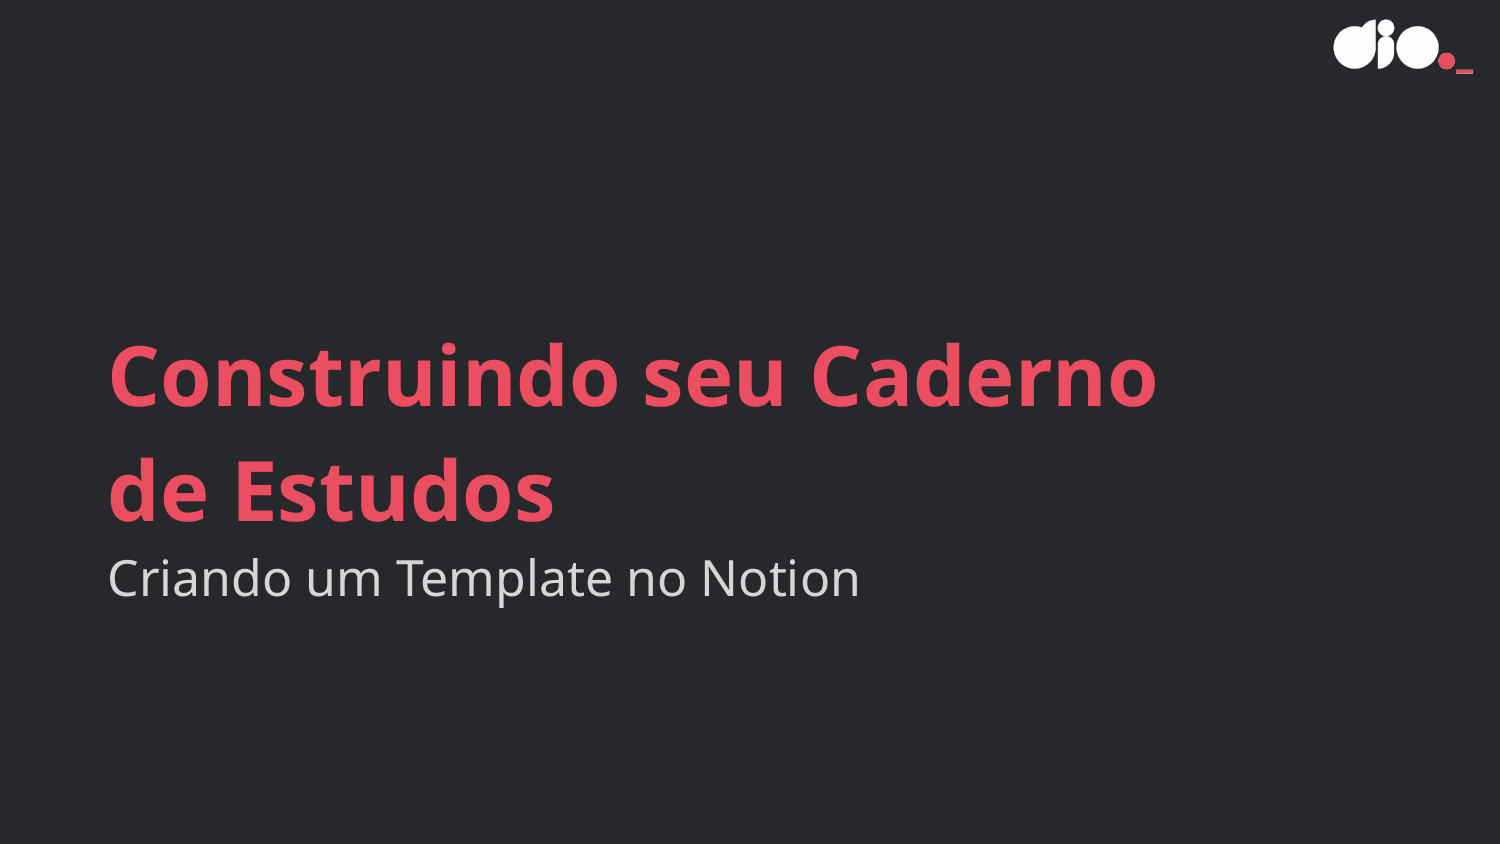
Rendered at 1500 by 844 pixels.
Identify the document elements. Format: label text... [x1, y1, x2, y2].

picture [1332, 19, 1474, 75]
text_box Construindo seu Caderno de Estudos Criando um Template no Notion [92, 292, 1309, 558]
